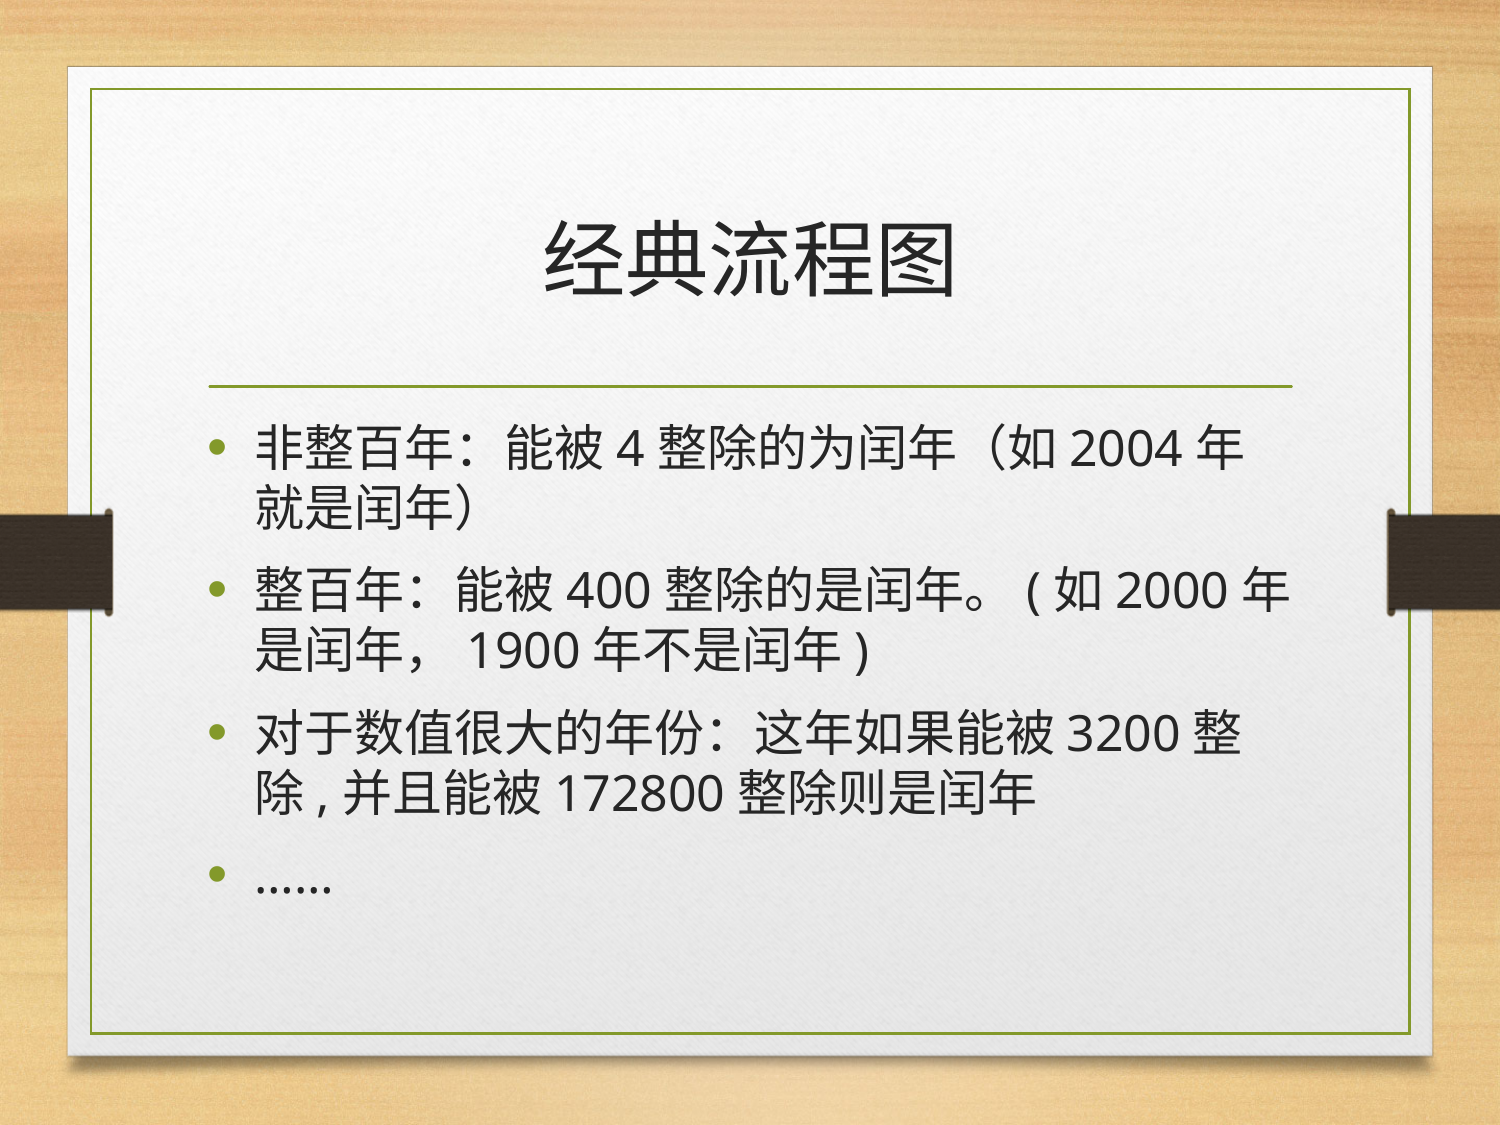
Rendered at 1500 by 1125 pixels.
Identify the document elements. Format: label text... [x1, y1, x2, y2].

title 经典流程图 [192, 150, 1309, 364]
list 非整百年：能被4整除的为闰年（如2004年就是闰年） 整百年：能被400整除的是闰年。(如2000年是闰年，1900年不是闰年) 对于数值很大的年份：这年如果能被3200整除,并且能被172800整除则是闰年 …… [192, 408, 1309, 974]
picture [0, 0, 1500, 1125]
